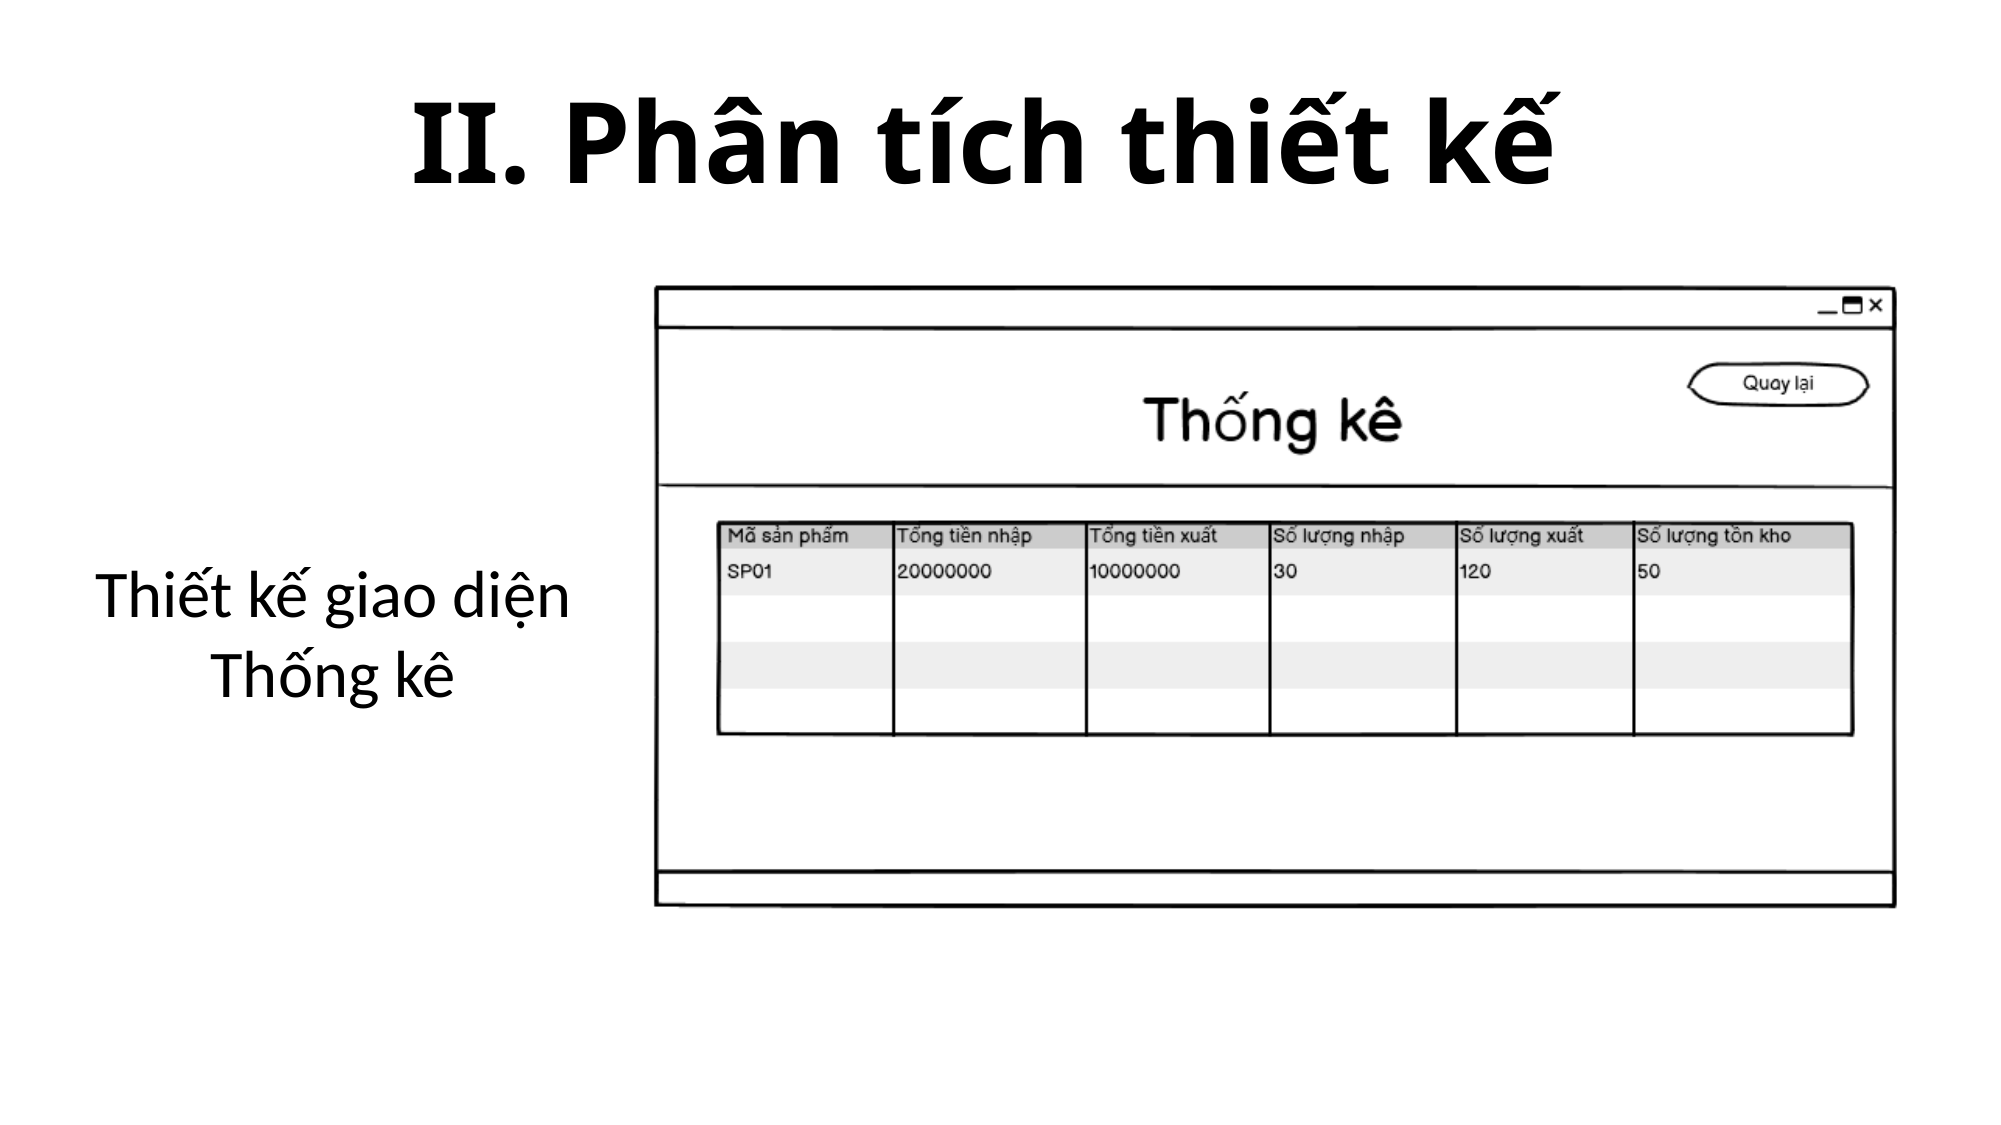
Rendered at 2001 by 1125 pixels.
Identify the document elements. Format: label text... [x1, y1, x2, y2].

picture [642, 277, 1911, 924]
text_box Thiết kế giao diện Thống kê [24, 430, 637, 832]
text_box II. Phân tích thiết kế [18, 20, 1952, 207]
